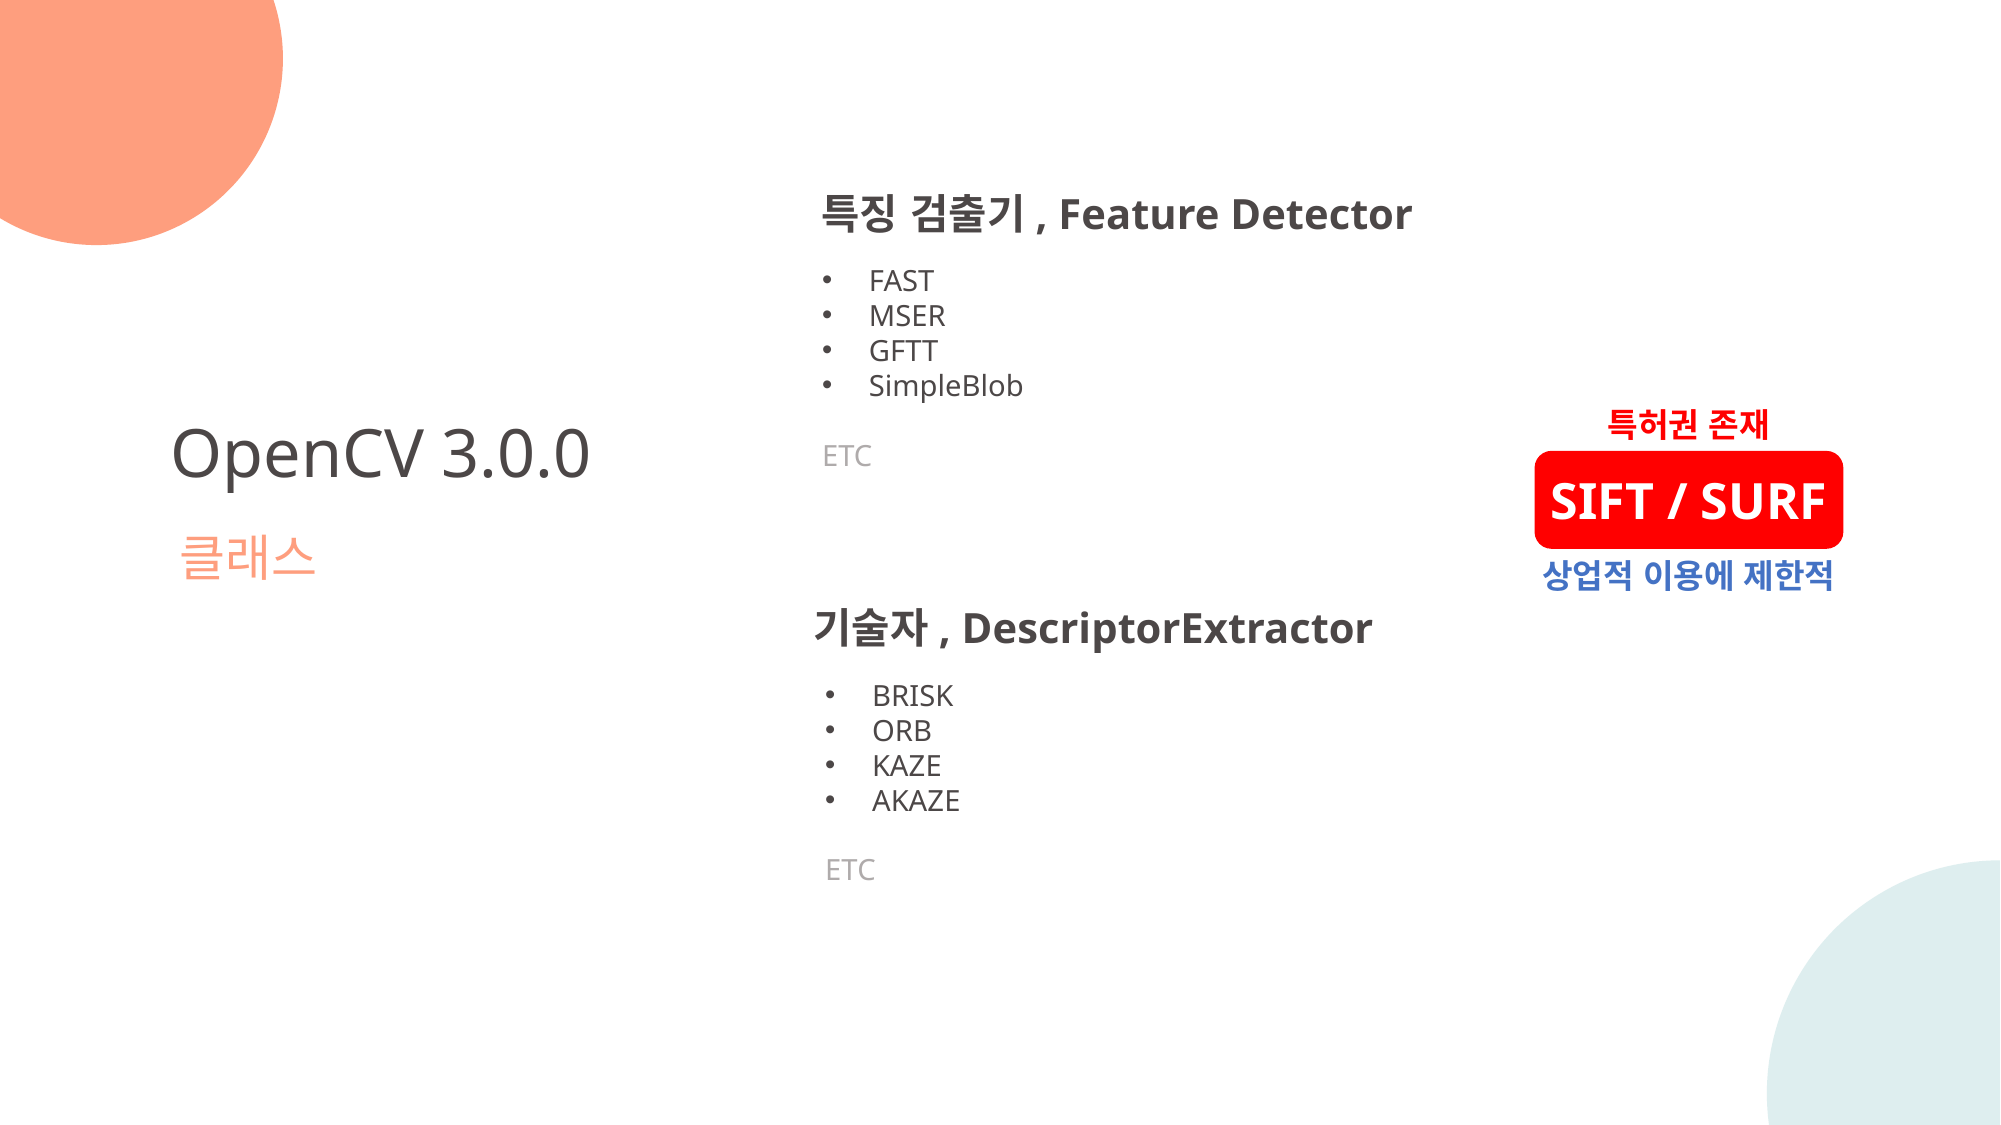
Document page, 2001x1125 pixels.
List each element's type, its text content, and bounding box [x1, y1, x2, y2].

text_box 특허권 존재 [1593, 396, 1785, 451]
text_box [0, 0, 284, 247]
text_box 상업적 이용에 제한적 [1527, 547, 1851, 603]
text_box [1534, 450, 1844, 547]
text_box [157, 403, 606, 595]
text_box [808, 179, 1426, 482]
text_box [1765, 859, 2000, 1125]
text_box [808, 594, 1379, 897]
text_box SIFT / SURF [1536, 461, 1842, 537]
